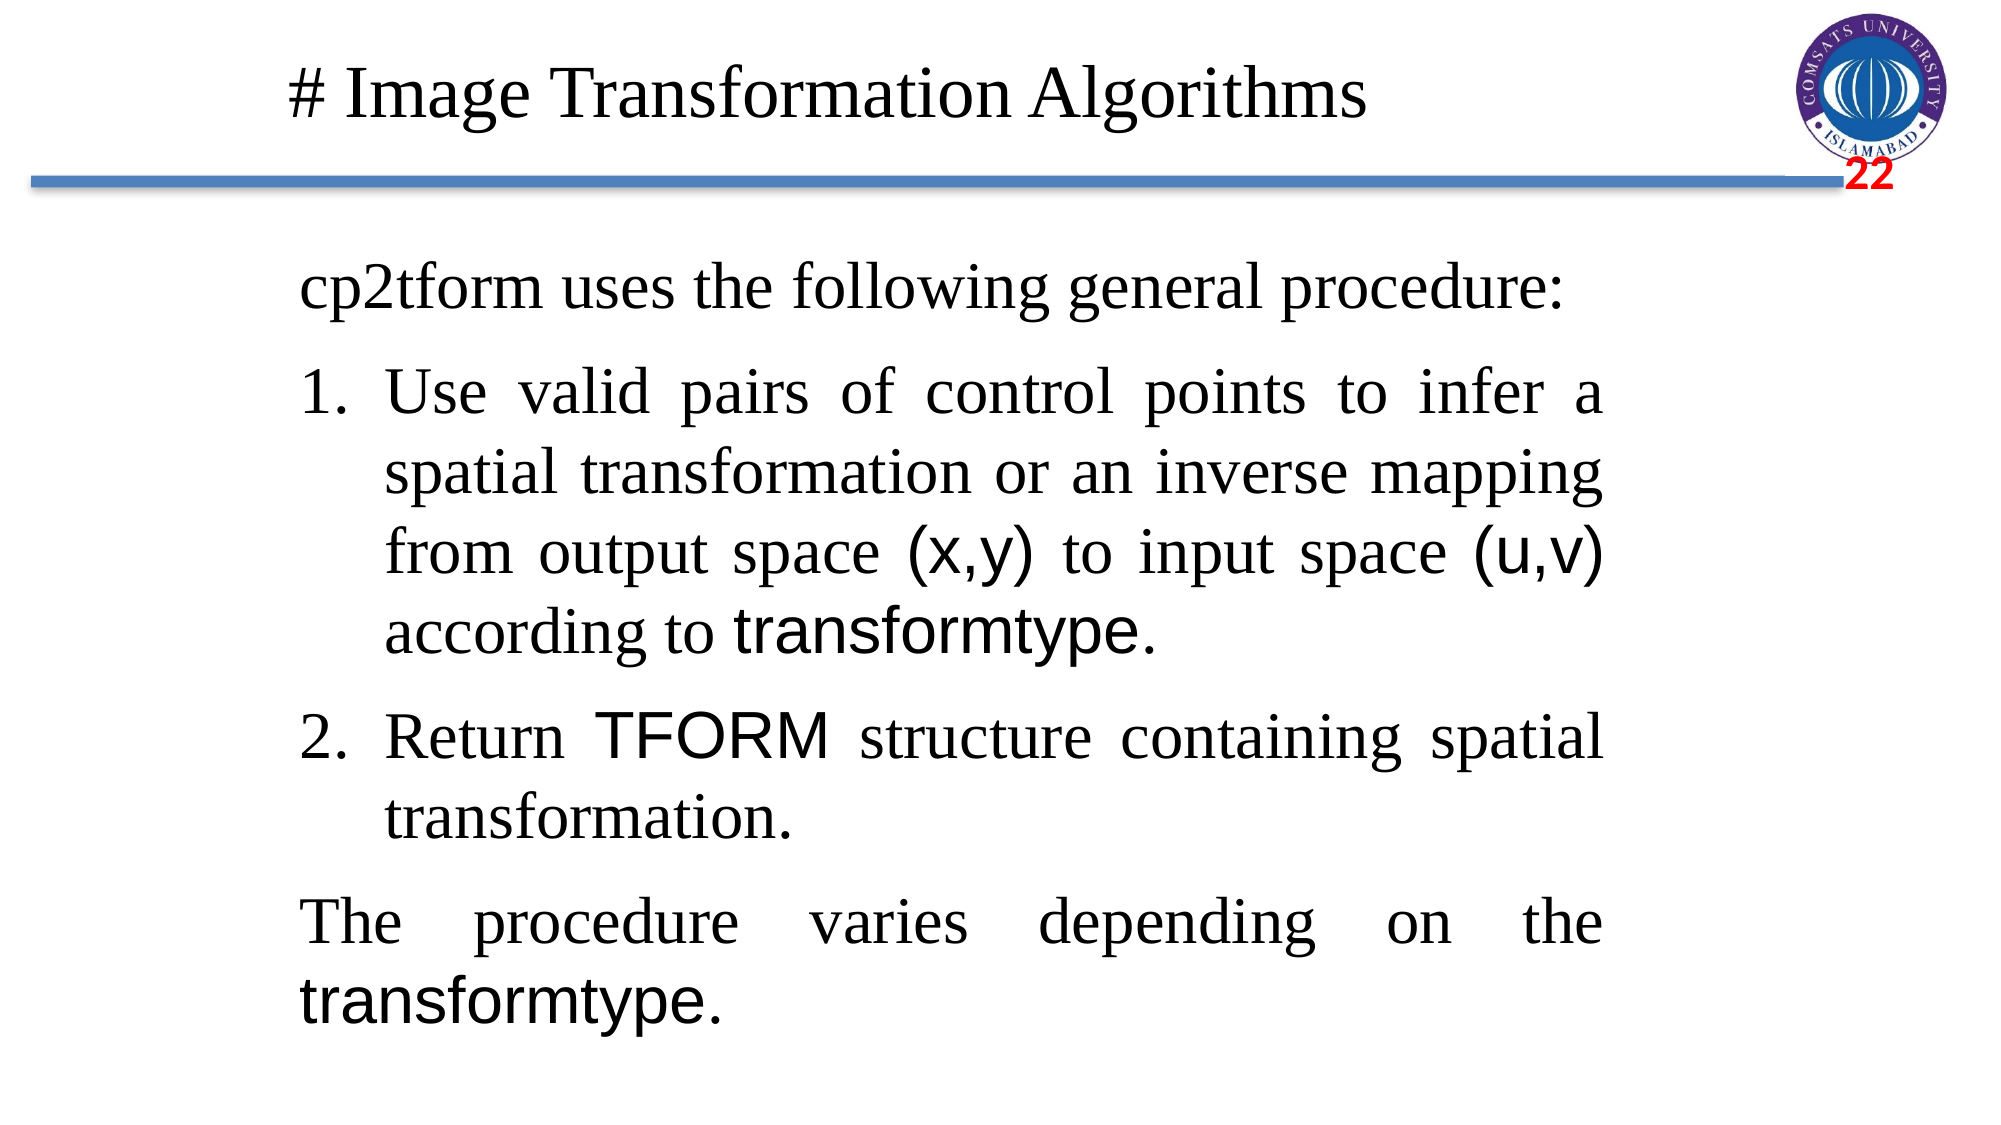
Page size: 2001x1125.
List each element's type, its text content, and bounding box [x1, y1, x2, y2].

text_box cp2tform uses the following general procedure: Use valid pairs of control points to infer a spatial transformation or an inverse mapping from output space (x,y) to input space (u,v) according to transformtype. Return TFORM structure containing spatial transformation. The procedure varies depending on the transformtype. [285, 234, 1622, 1044]
picture [1785, 1, 1957, 176]
title # Image Transformation Algorithms [273, 11, 1504, 164]
